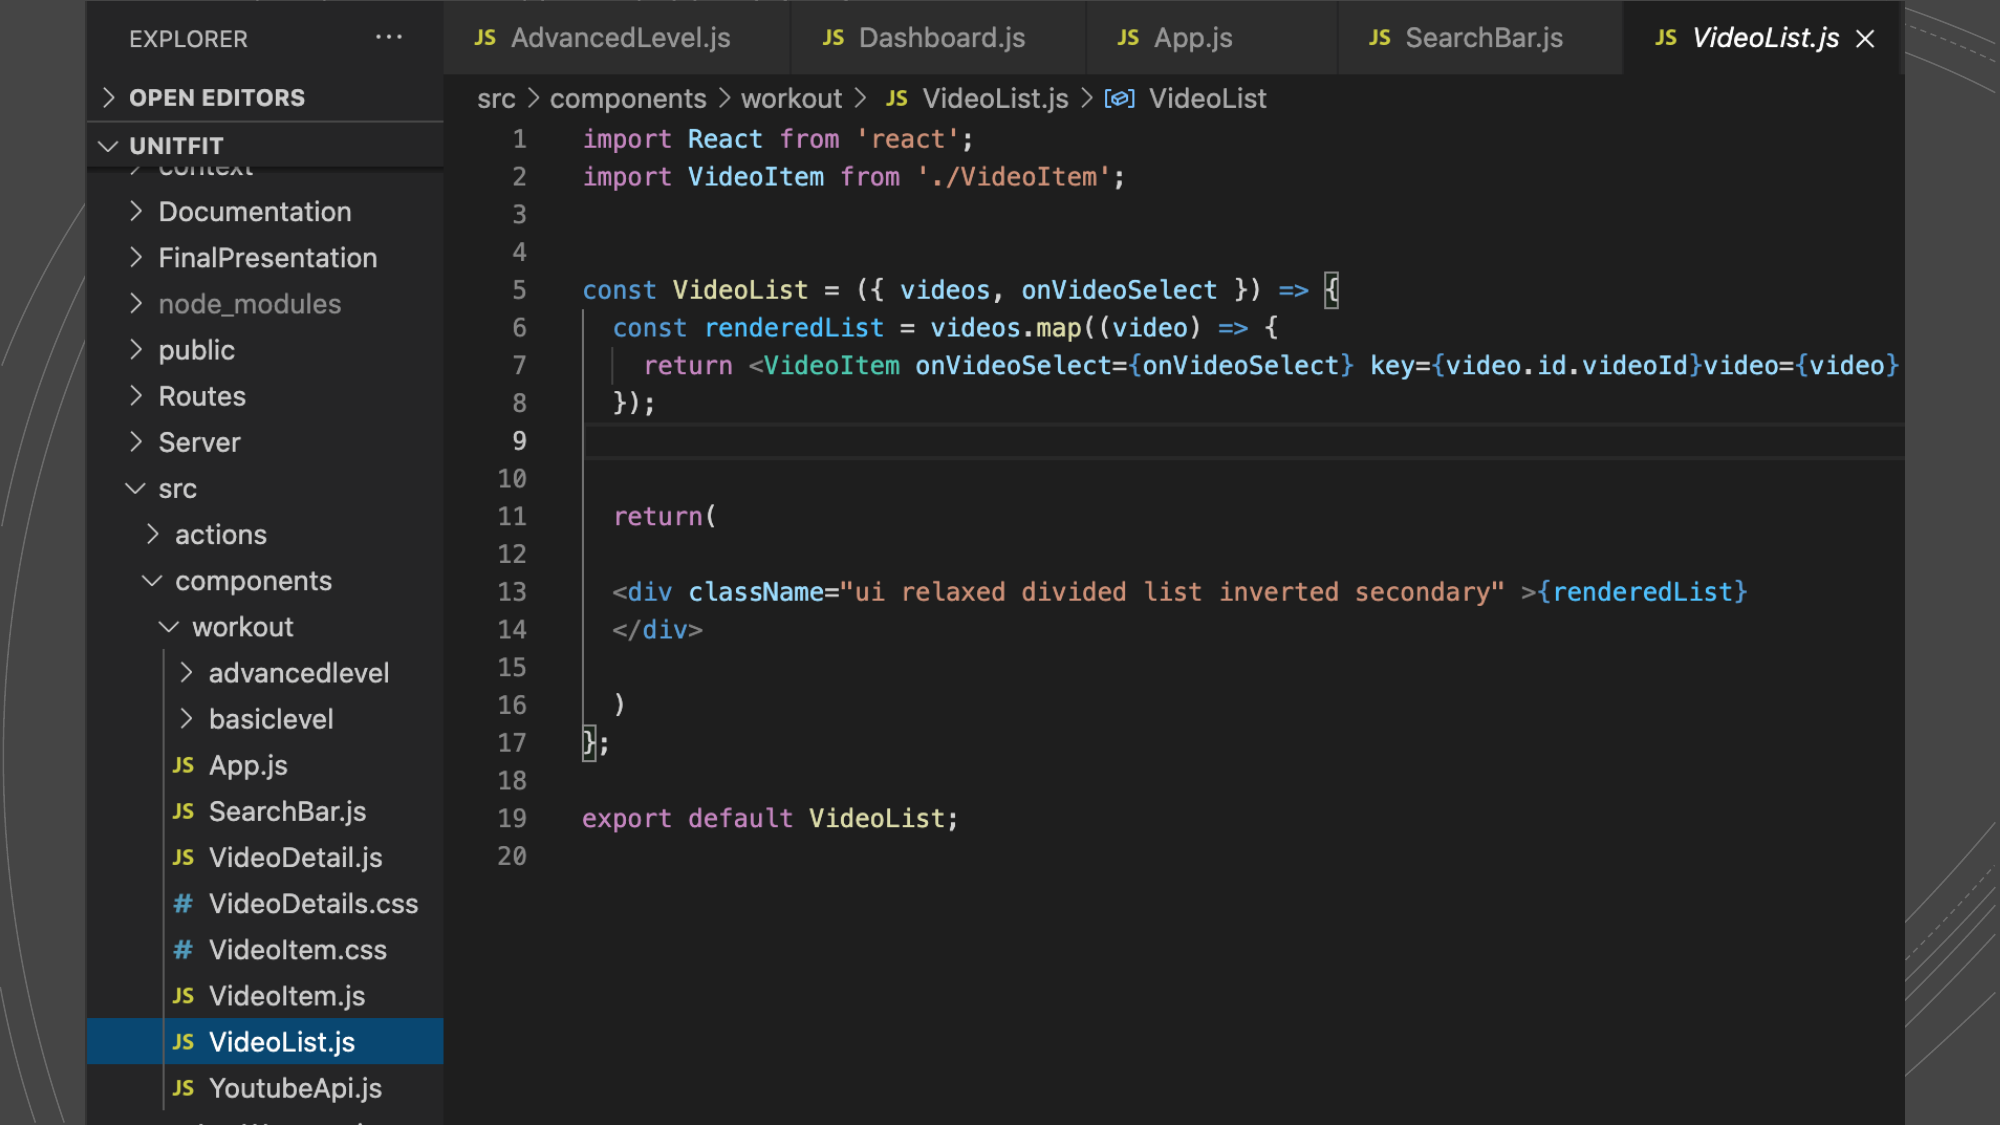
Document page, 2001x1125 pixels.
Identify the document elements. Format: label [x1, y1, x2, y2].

list [85, 1, 1906, 1125]
text_box [0, 0, 83, 1125]
text_box [1905, 0, 1996, 1125]
